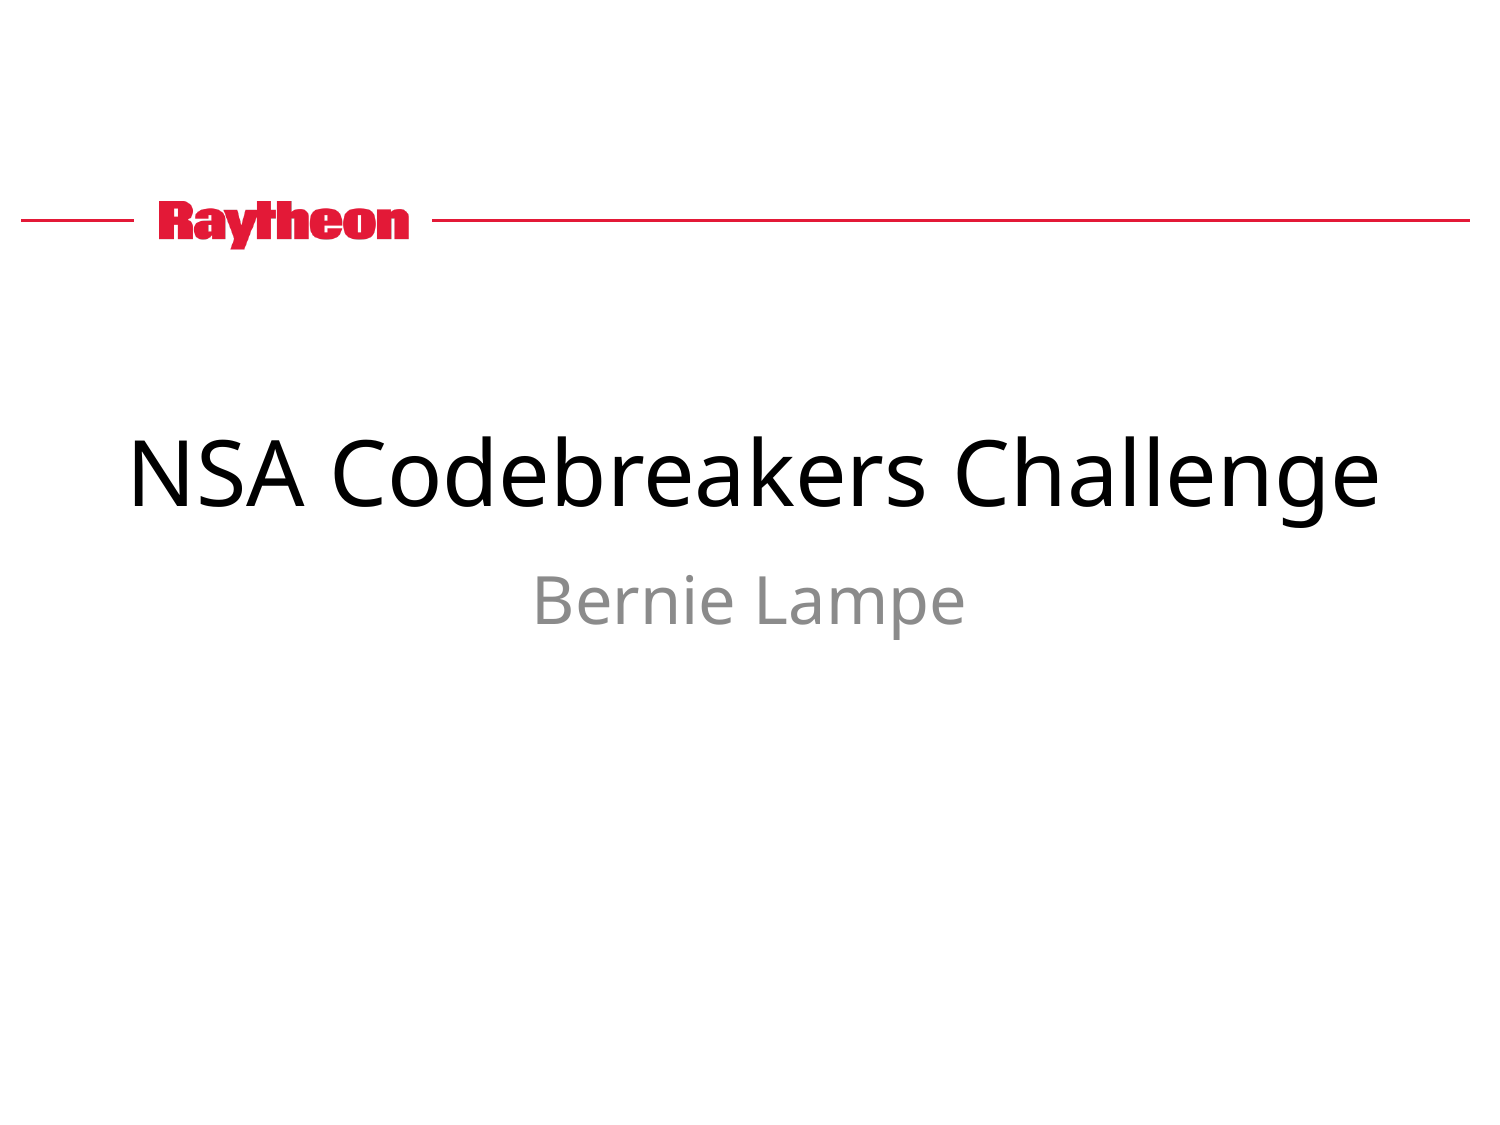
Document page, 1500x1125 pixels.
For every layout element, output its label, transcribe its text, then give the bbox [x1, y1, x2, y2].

title NSA Codebreakers Challenge [92, 349, 1418, 591]
picture [159, 201, 409, 250]
subtitle Bernie Lampe [225, 549, 1275, 838]
